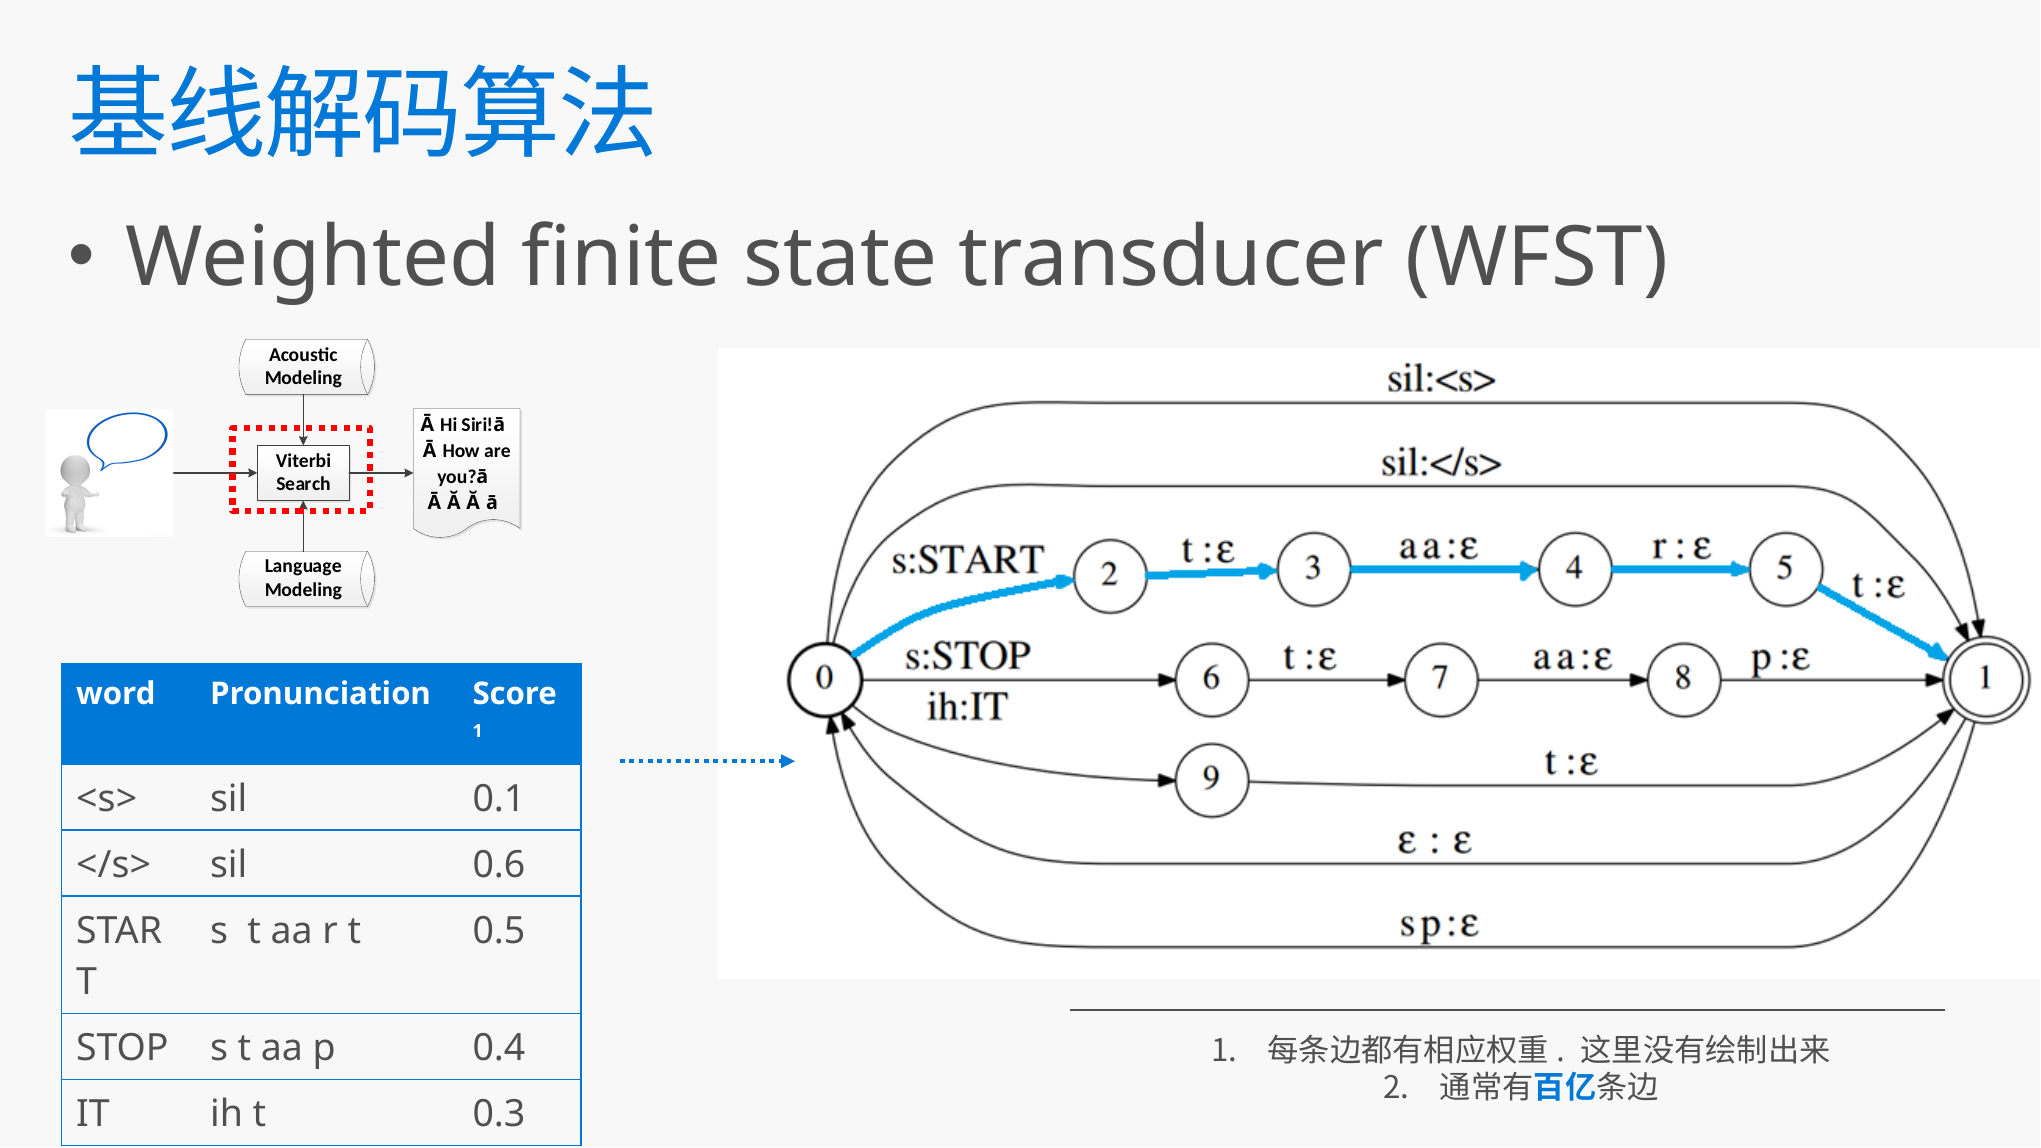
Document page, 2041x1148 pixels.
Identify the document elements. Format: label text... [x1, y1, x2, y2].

table_header word [62, 664, 195, 763]
table_header Pronunciation [195, 664, 458, 763]
table_cell 0.5 [458, 897, 580, 1013]
table_cell 0.4 [458, 1014, 580, 1079]
table_cell STOP [62, 1014, 195, 1079]
table_cell 0.6 [458, 831, 580, 895]
table_cell 0.3 [458, 1080, 580, 1145]
table_cell <s> [62, 765, 195, 829]
table_header Score1 [458, 664, 580, 763]
picture [44, 335, 526, 612]
table_cell START [62, 897, 195, 1013]
list Weighted finite state transducer (WFST) [45, 199, 1996, 387]
table_cell s t aa p [195, 1014, 458, 1079]
title 基线解码算法 [45, 48, 1996, 199]
table_cell s t aa r t [195, 897, 458, 1013]
table_cell </s> [62, 831, 195, 895]
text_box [619, 760, 2008, 1114]
table_cell sil [195, 831, 458, 895]
table_cell IT [62, 1080, 195, 1145]
table_cell ih t [195, 1080, 458, 1145]
table_cell 0.1 [458, 765, 580, 829]
table_cell sil [195, 765, 458, 829]
picture [718, 348, 2041, 979]
